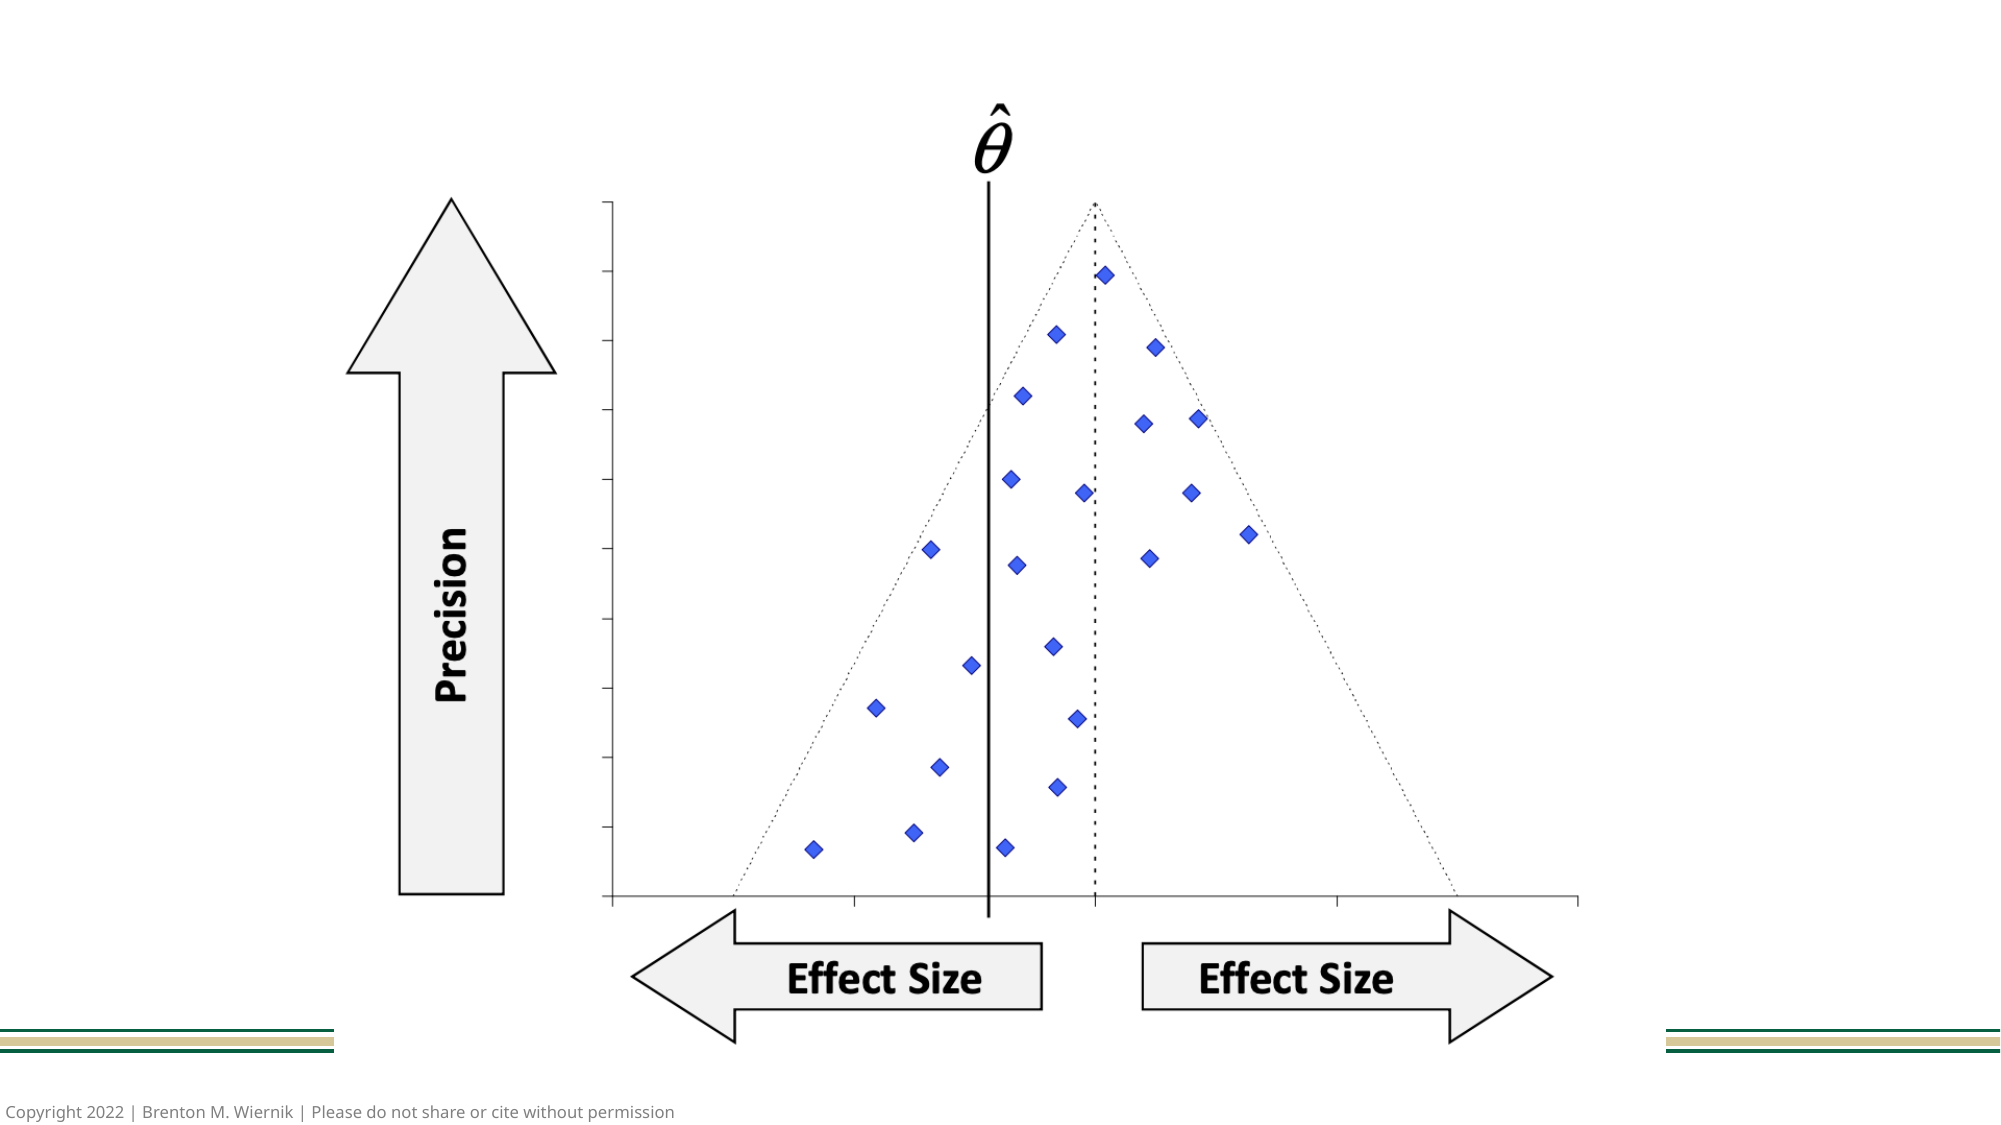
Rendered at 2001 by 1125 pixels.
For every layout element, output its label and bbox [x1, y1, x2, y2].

picture [334, 71, 1666, 1054]
